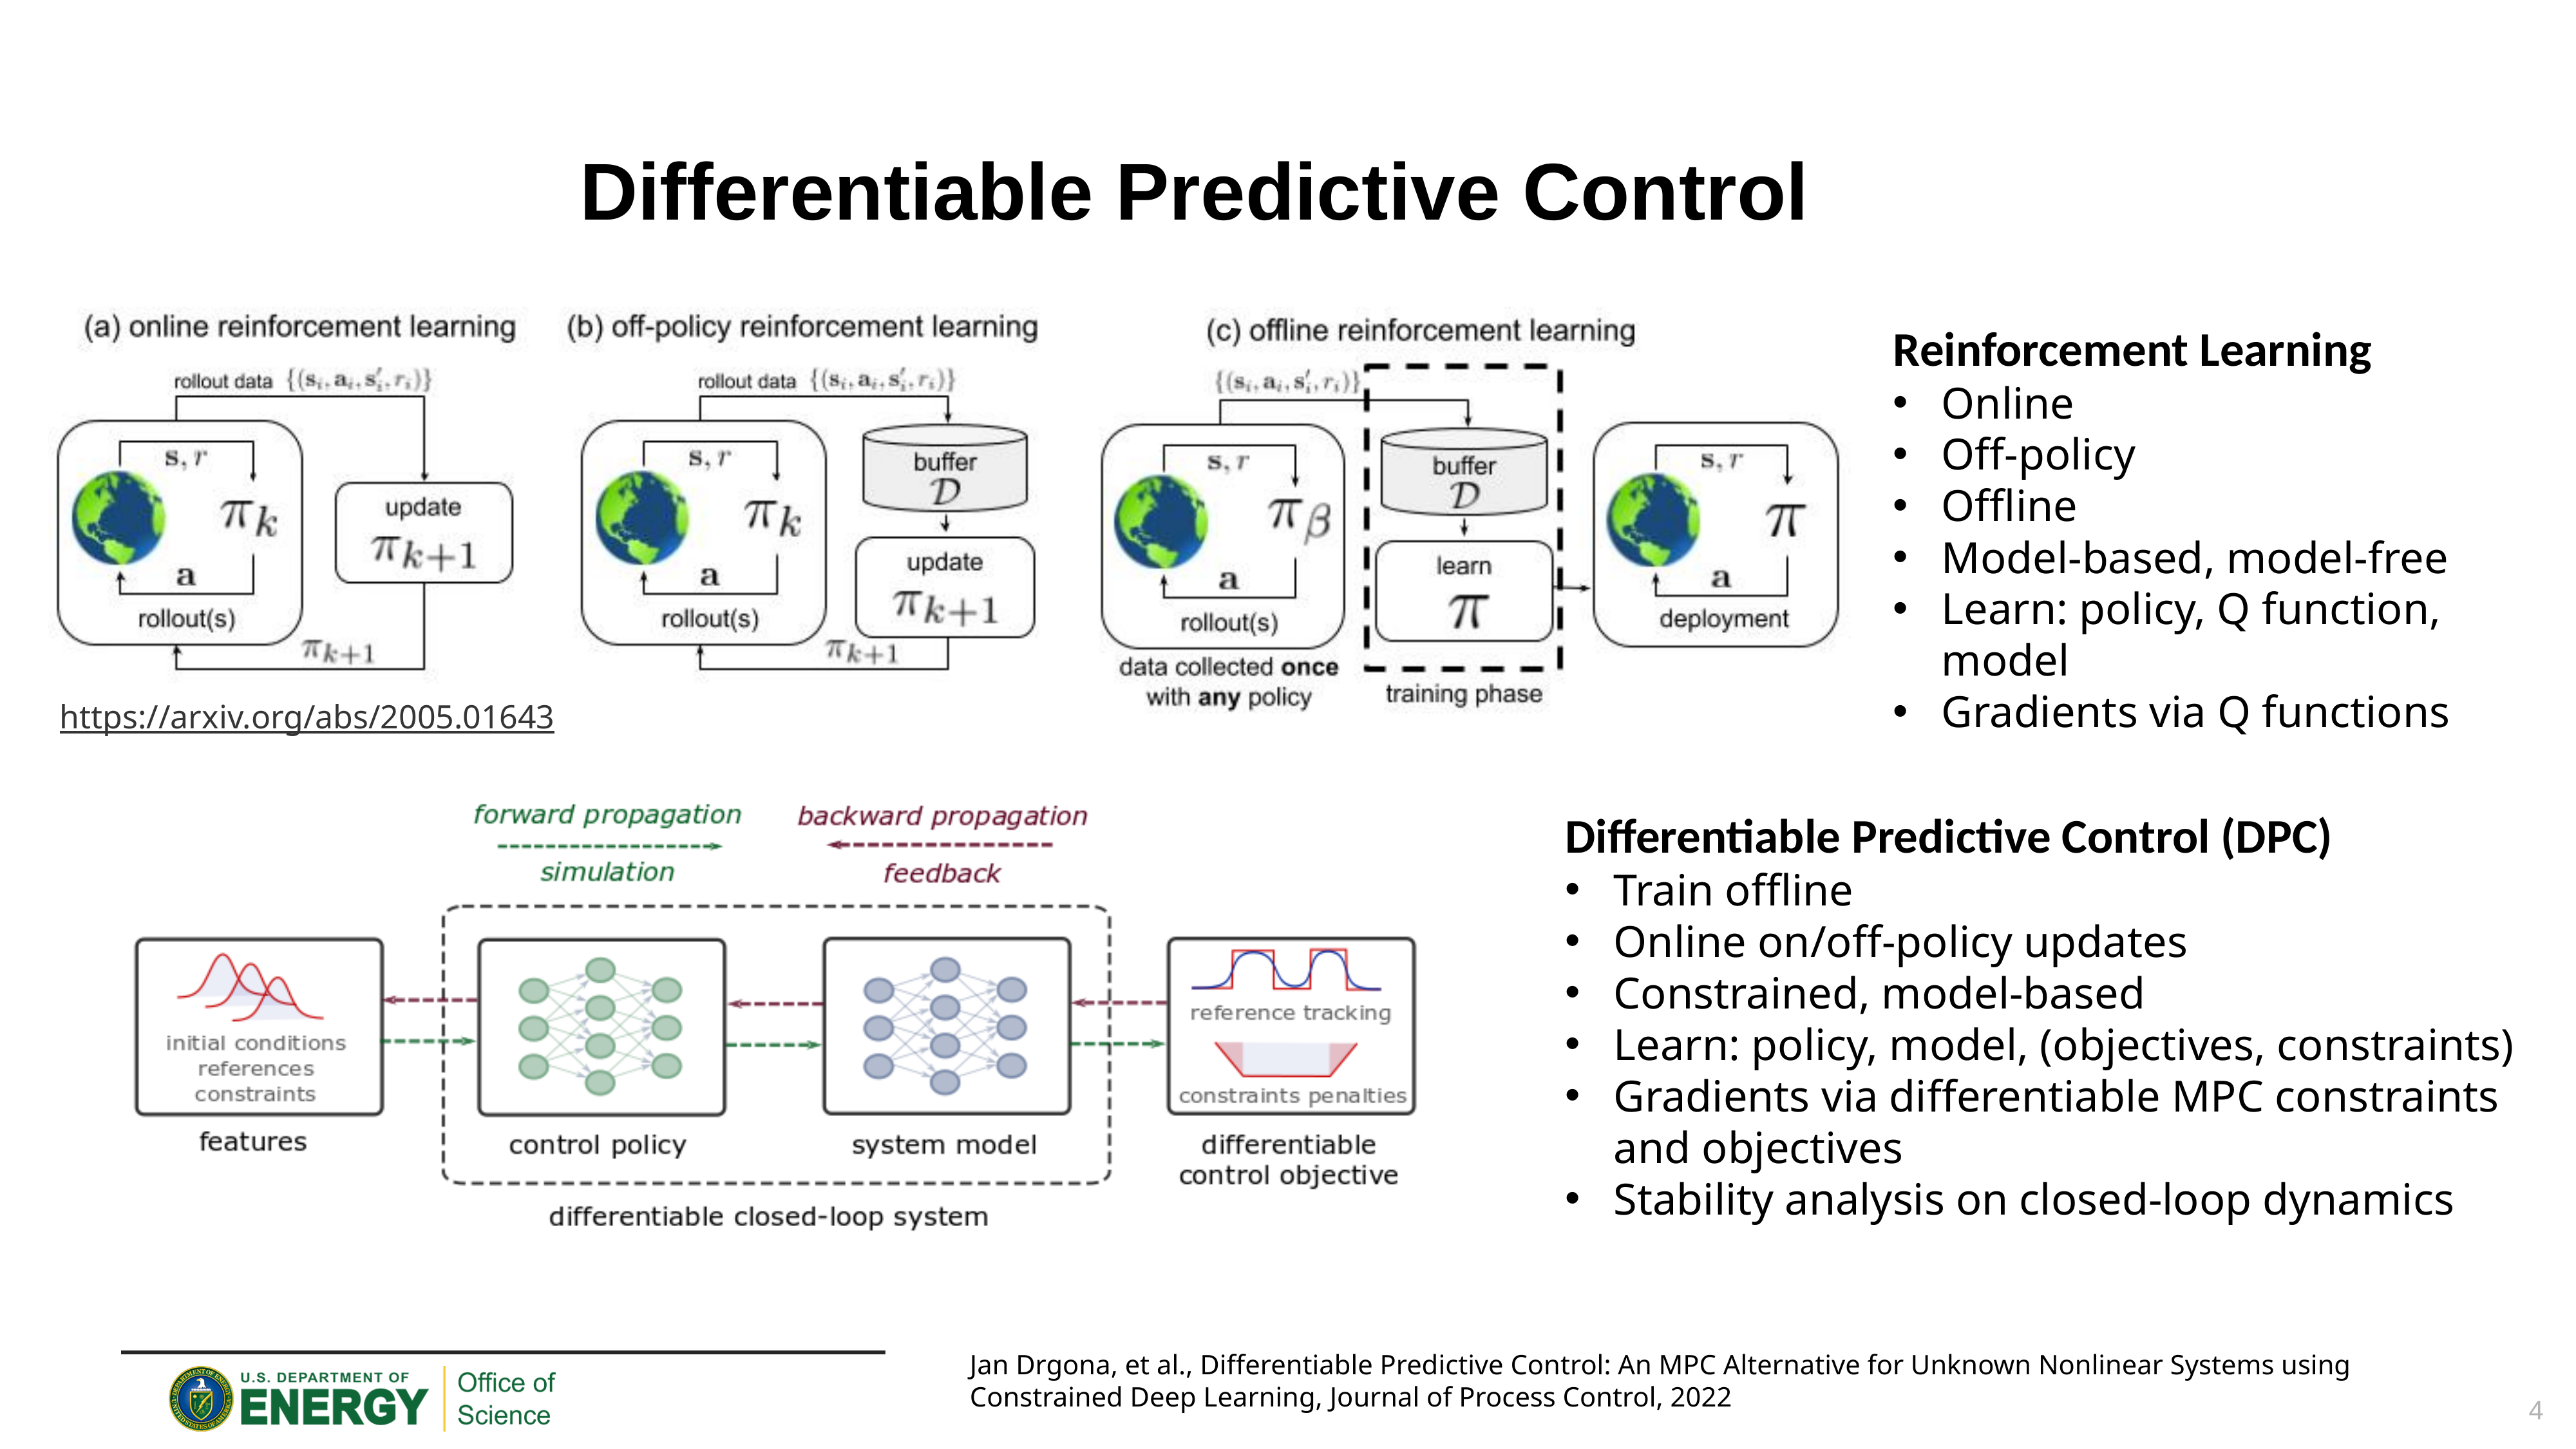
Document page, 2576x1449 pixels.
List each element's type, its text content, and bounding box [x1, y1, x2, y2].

text_box Differentiable Predictive Control (DPC) Train offline Online on/off-policy updates Constrained, model-based Learn: policy, model, (objectives, constraints) Gradients via differentiable MPC constraints and objectives Stability analysis on closed-loop dynamics [1556, 800, 2526, 1228]
text_box Reinforcement Learning Online Off-policy Offline Model-based, model-free Learn: policy, Q function, model Gradients via Q functions [1883, 313, 2560, 741]
title Differentiable Predictive Control [579, 89, 2505, 242]
picture [48, 278, 1851, 729]
slide_number 4 [2528, 1392, 2544, 1426]
picture [112, 776, 1439, 1260]
picture [169, 1366, 556, 1432]
text_box https://arxiv.org/abs/2005.01643 [50, 729, 1338, 746]
text_box Jan Drgona, et al., Differentiable Predictive Control: An MPC Alternative for Unknown Nonlinear Systems using Constrained Deep Learning, Journal of Process Control, 2022 [960, 1343, 2467, 1417]
